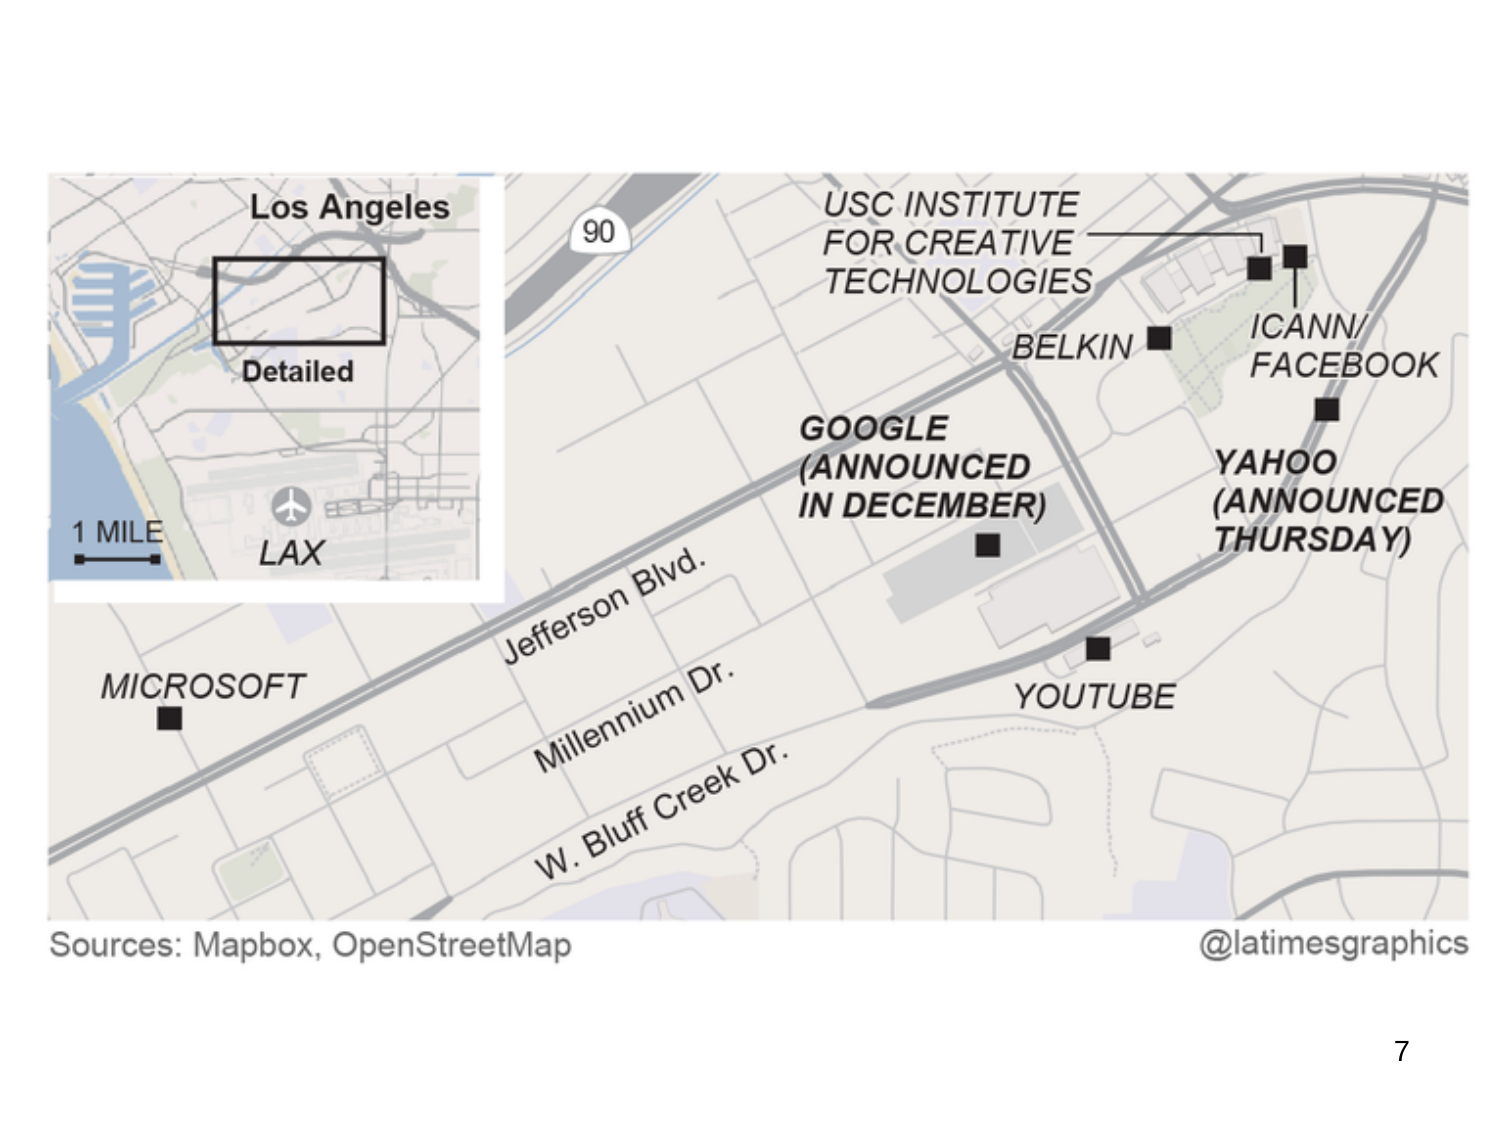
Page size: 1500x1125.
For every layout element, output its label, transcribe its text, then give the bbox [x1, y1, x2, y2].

picture [24, 149, 1492, 976]
slide_number 7 [1074, 1024, 1425, 1103]
